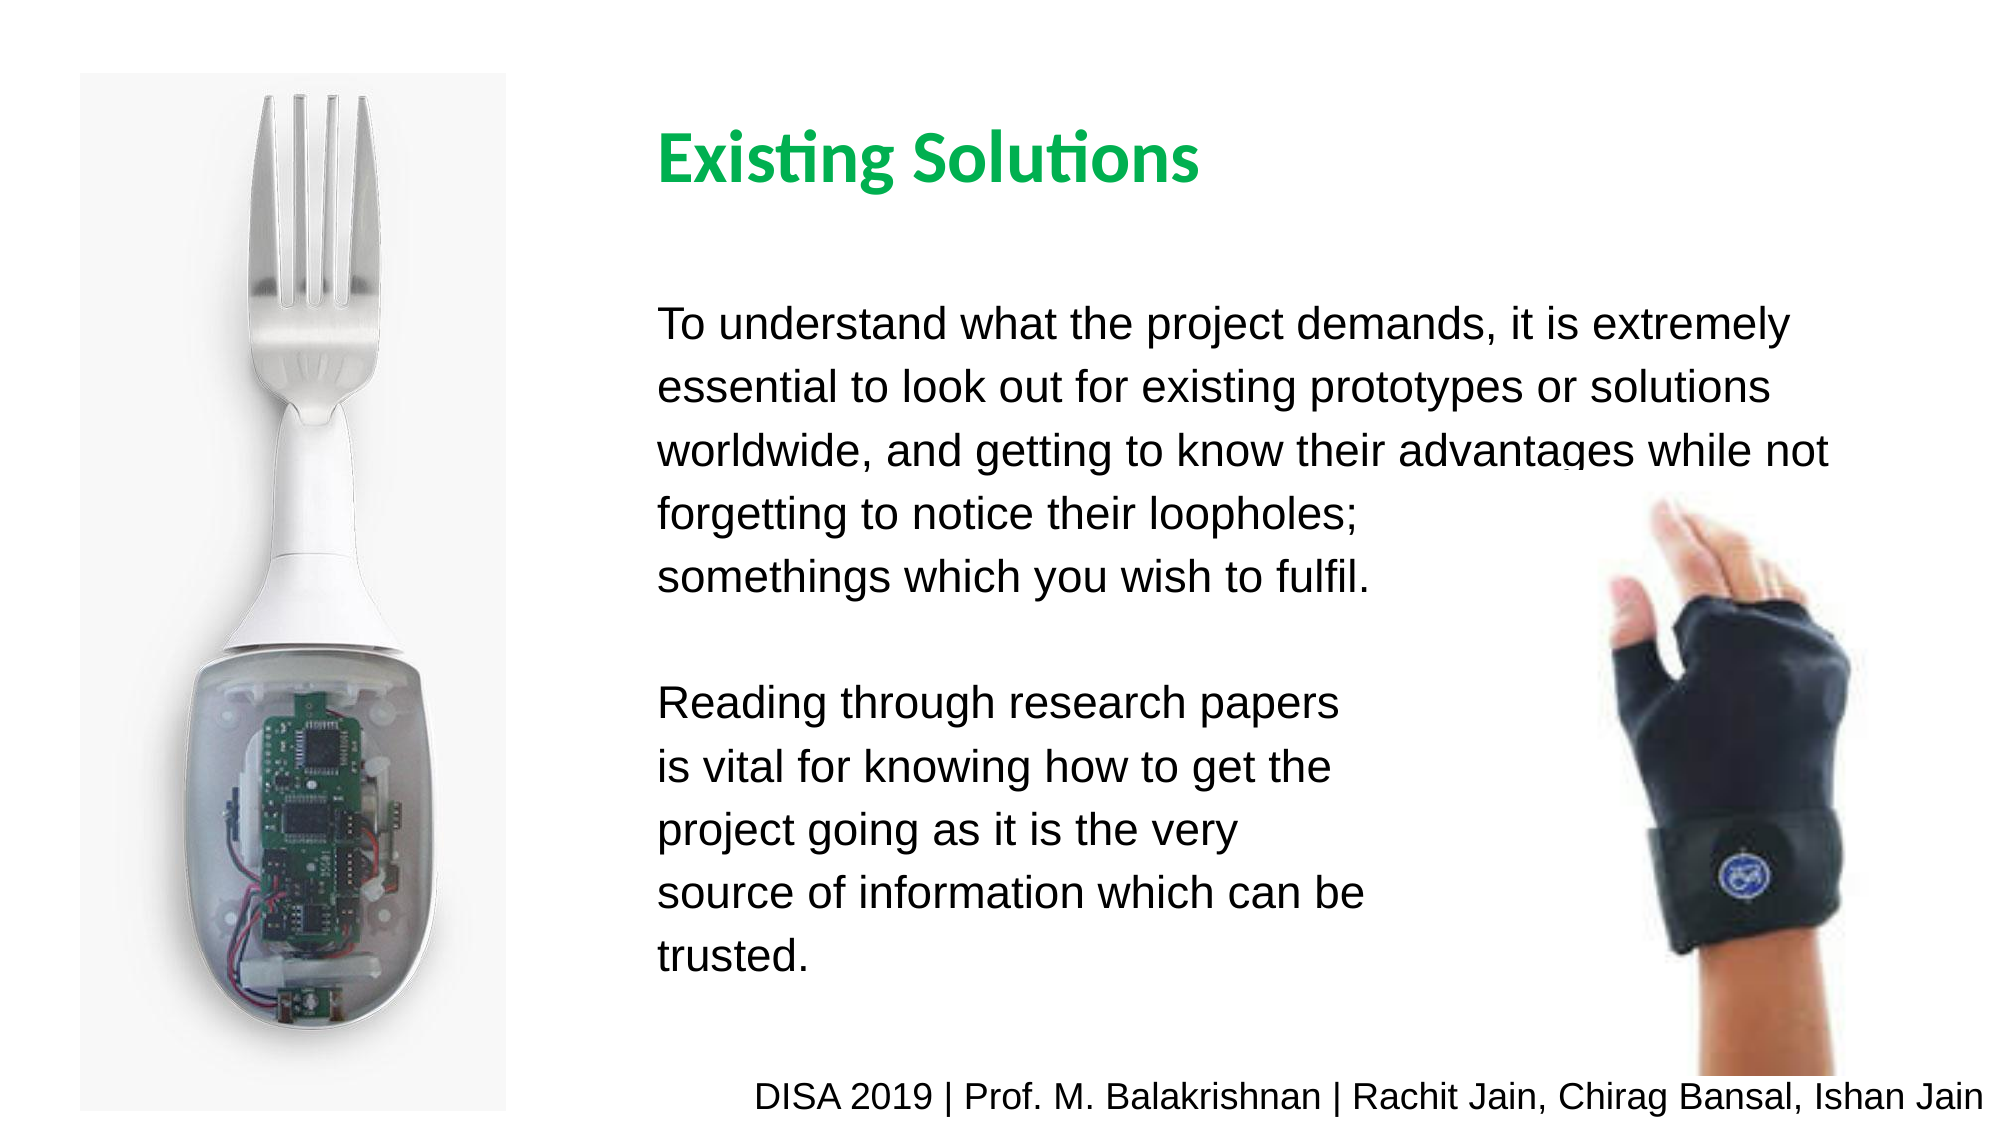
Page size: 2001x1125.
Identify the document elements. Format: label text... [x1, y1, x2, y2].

picture [80, 73, 507, 1112]
text_box DISA 2019 | Prof. M. Balakrishnan | Rachit Jain, Chirag Bansal, Ishan Jain [657, 1064, 2000, 1125]
title Existing Solutions [637, 73, 1916, 199]
list To understand what the project demands, it is extremely essential to look out for existing prototypes or solutions worldwide, and getting to know their advantages while not forgetting to notice their loopholes; somethings which you wish to fulfil. Reading through research papers is vital for knowing how to get the project going as it is the very source of information which can be trusted. [637, 265, 1883, 1013]
picture [1509, 470, 1975, 1076]
